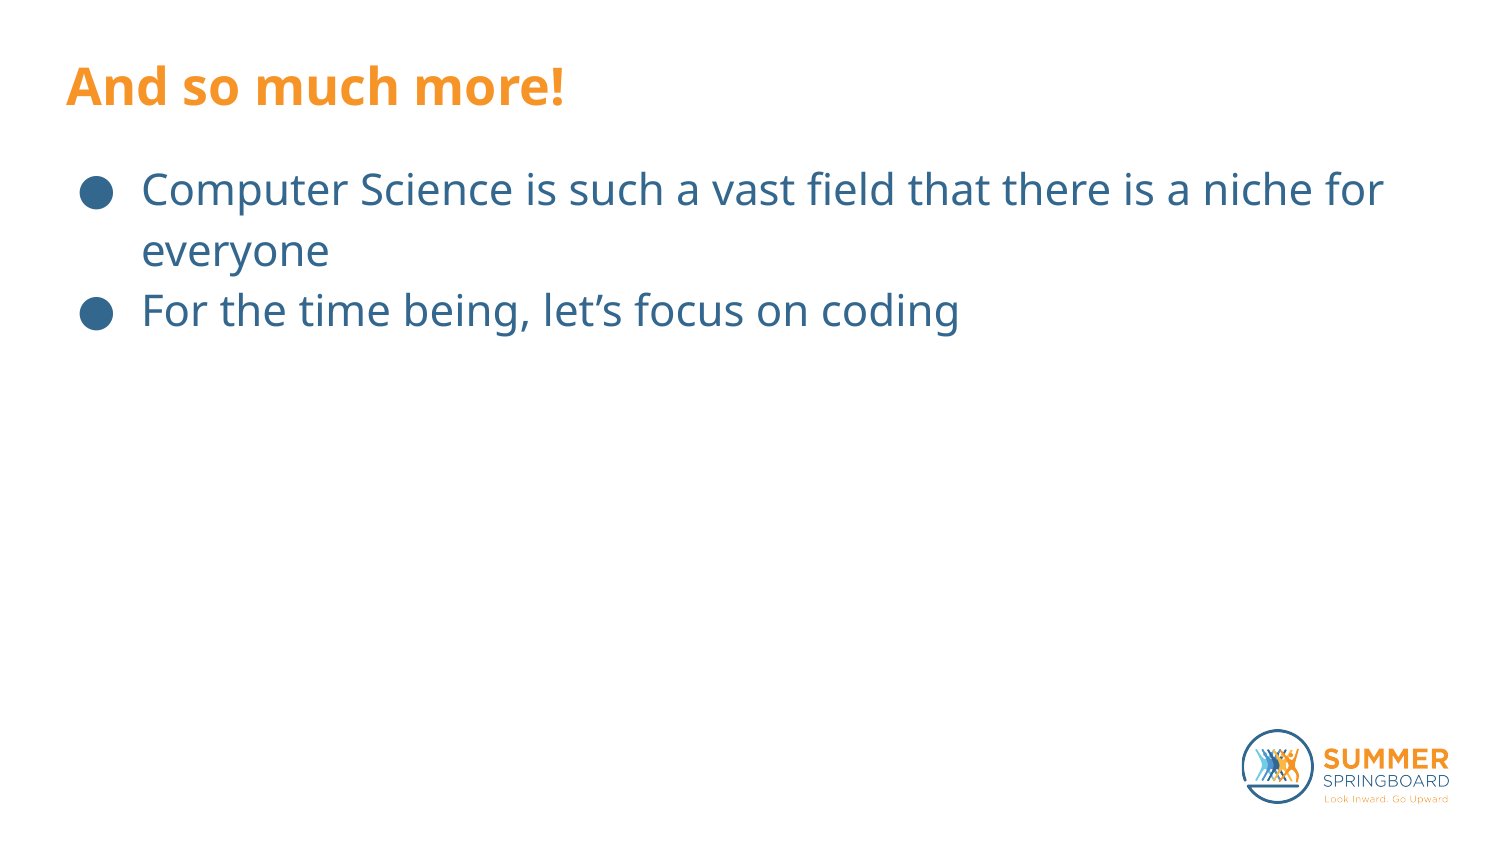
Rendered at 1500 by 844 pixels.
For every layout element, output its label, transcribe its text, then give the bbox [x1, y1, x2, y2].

list Computer Science is such a vast field that there is a niche for everyone For the time being, let’s focus on coding [51, 139, 1449, 714]
picture [1241, 729, 1449, 804]
title And so much more! [51, 26, 1449, 139]
